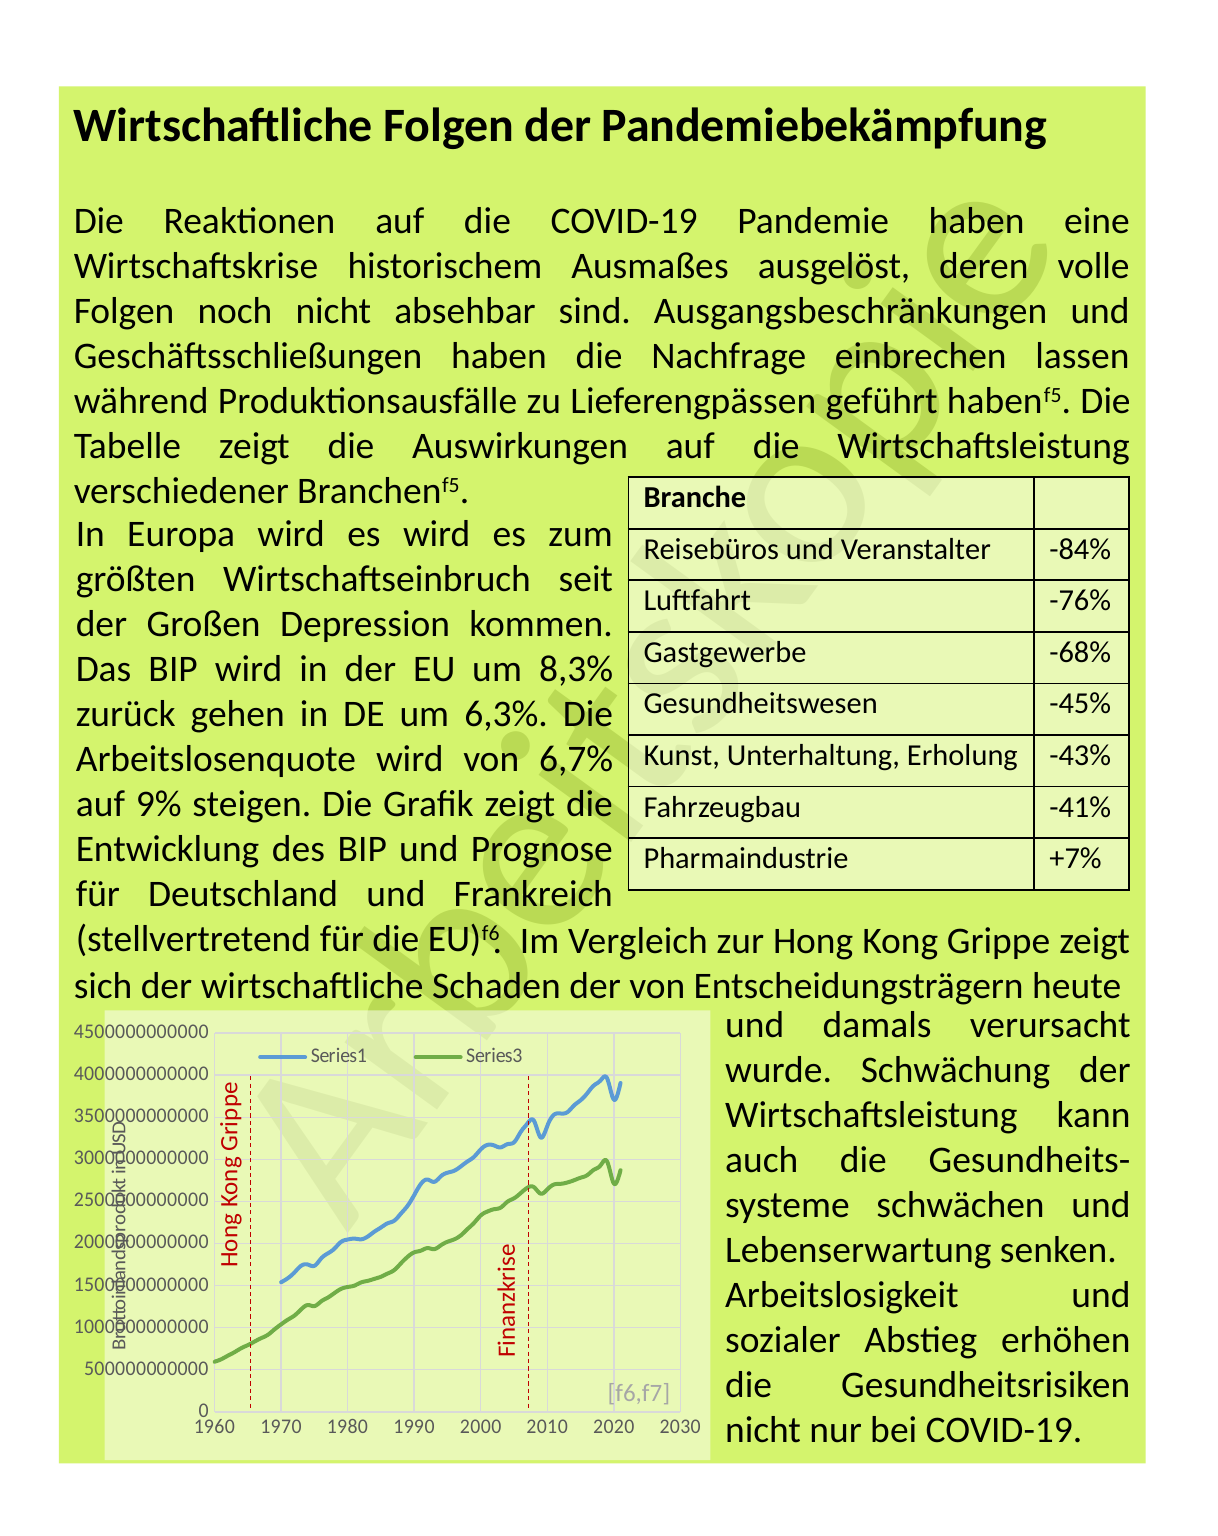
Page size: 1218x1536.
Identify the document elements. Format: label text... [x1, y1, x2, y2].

table_cell -84% [1035, 530, 1128, 579]
table_cell -43% [1035, 736, 1128, 786]
table_cell -76% [1035, 581, 1128, 631]
table_cell Kunst, Unterhaltung, Erholung [629, 736, 1033, 786]
table_header Branche [629, 478, 1033, 528]
text_box und damals verursacht wurde. Schwächung der Wirtschaftsleistung kann auch die Gesundheits-systeme schwächen und Lebenserwartung senken. Arbeitslosigkeit und sozialer Abstieg erhöhen die Gesundheitsrisiken nicht nur bei COVID-19. [710, 992, 1146, 1458]
text_box In Europa wird es wird es zum größten Wirtschaftseinbruch seit der Großen Depression kommen. Das BIP wird in der EU um 8,3% zurück gehen in DE um 6,3%. Die Arbeitslosenquote wird von 6,7% auf 9% steigen. Die Grafik zeigt die Entwicklung des BIP und Prognose für Deutschland und Frankreich (stellvertretend für die EU)f6 [61, 501, 629, 967]
text_box Wirtschaftliche Folgen der Pandemiebekämpfung Die Reaktionen auf die COVID-19 Pandemie haben eine Wirtschaftskrise historischem Ausmaßes ausgelöst, deren volle Folgen noch nicht absehbar sind. Ausgangsbeschränkungen und Geschäftsschließungen haben die Nachfrage einbrechen lassen während Produktionsausfälle zu Lieferengpässen geführt habenf5. Die Tabelle zeigt die Auswirkungen auf die Wirtschaftsleistung verschiedener Branchenf5. . Im Vergleich zur Hong Kong Grippe zeigt sich der wirtschaftliche Schaden der von Entscheidungsträgern heute [58, 86, 1146, 1464]
table_cell -68% [1035, 633, 1128, 683]
table_cell -45% [1035, 684, 1128, 734]
table_cell Fahrzeugbau [629, 787, 1033, 837]
chart [73, 1010, 711, 1461]
table_cell Luftfahrt [629, 581, 1033, 631]
table_header [1035, 478, 1128, 528]
table_cell Gastgewerbe [629, 633, 1033, 683]
table_cell Reisebüros und Veranstalter [629, 530, 1033, 579]
table_cell Gesundheitswesen [629, 684, 1033, 734]
table_cell -41% [1035, 787, 1128, 837]
table_cell Pharmaindustrie [629, 839, 1033, 889]
table_cell +7% [1035, 839, 1128, 889]
